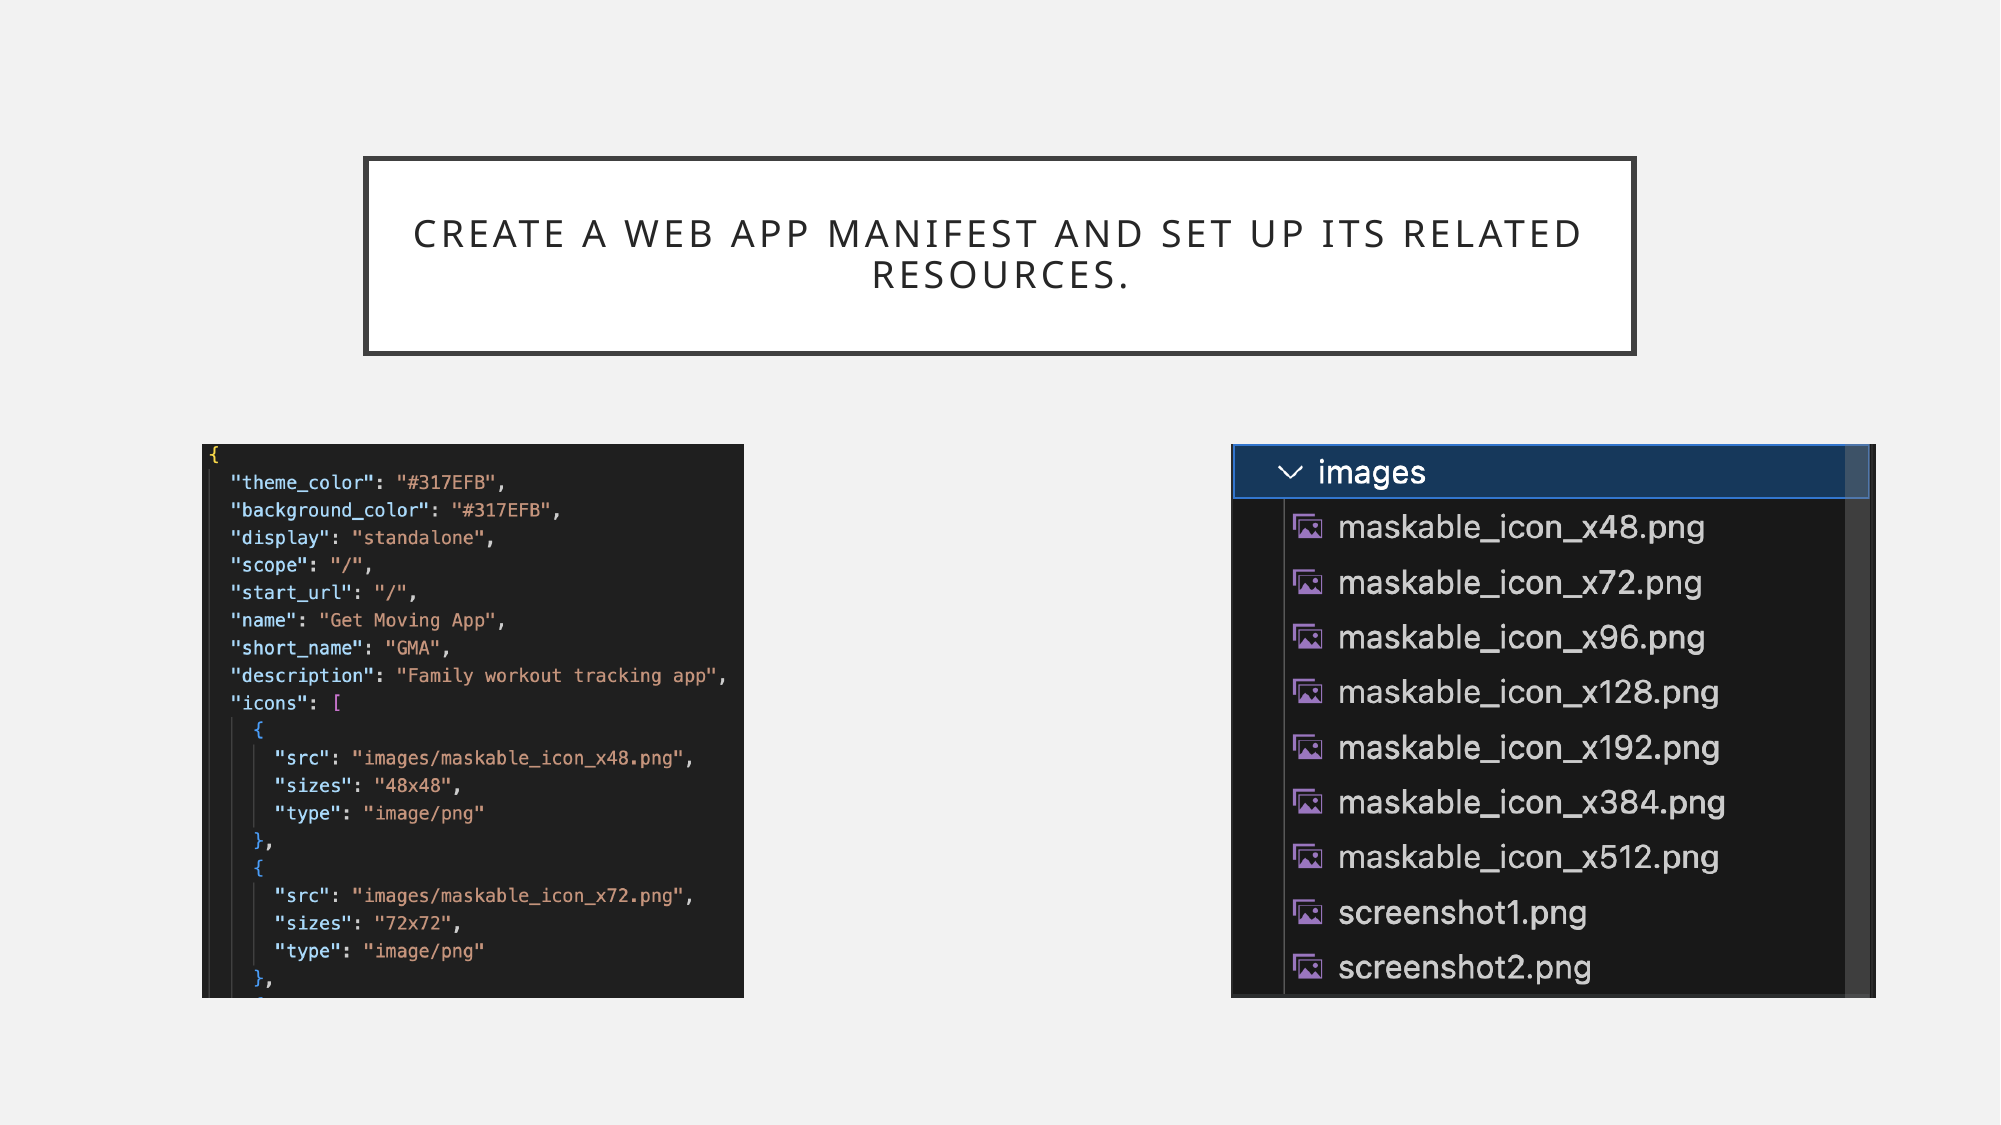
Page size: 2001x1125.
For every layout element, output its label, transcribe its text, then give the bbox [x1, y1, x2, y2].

title Create a web app manifest and set up its related resources. [363, 156, 1637, 356]
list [202, 444, 744, 998]
picture [1230, 444, 1876, 998]
